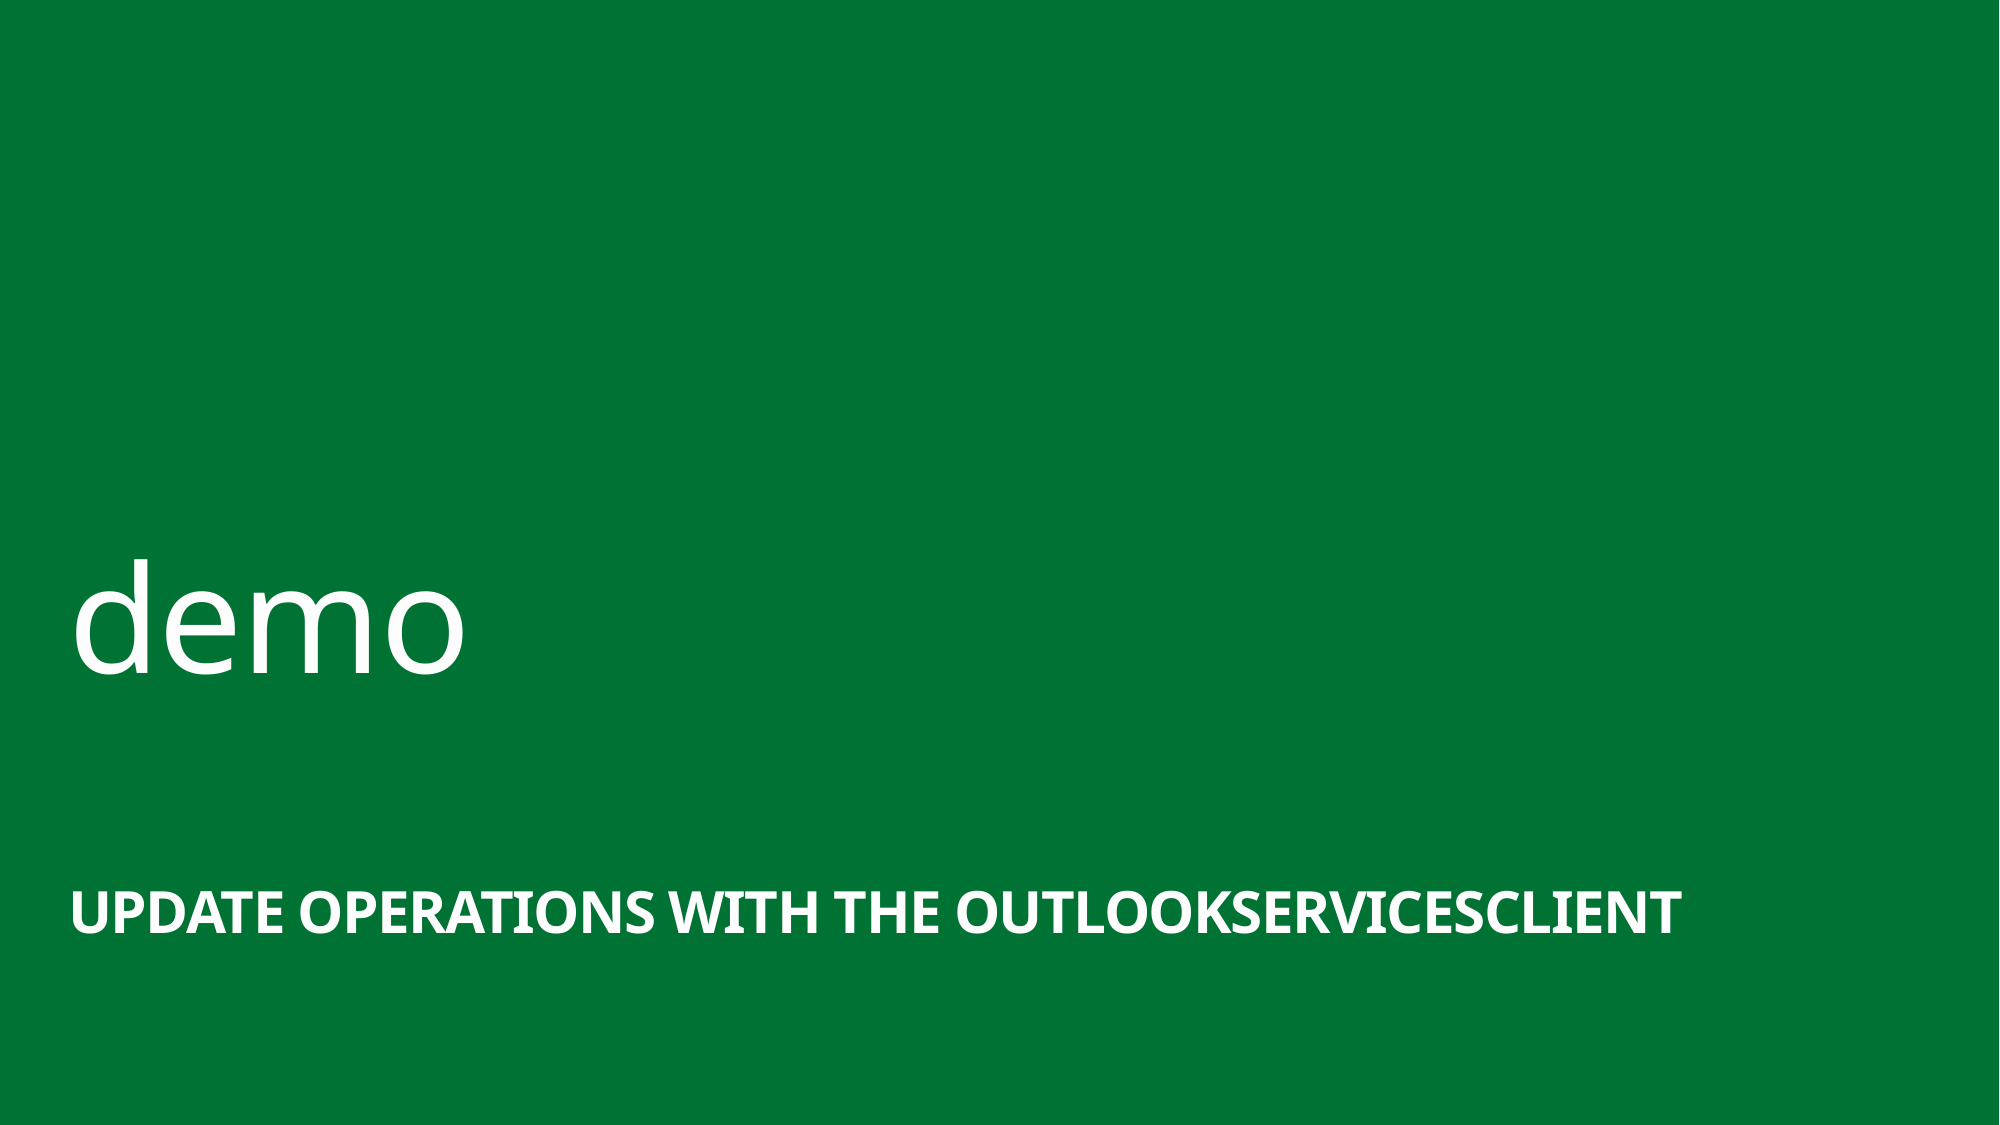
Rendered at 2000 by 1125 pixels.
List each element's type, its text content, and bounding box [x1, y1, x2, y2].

list demo [68, 511, 1827, 739]
subtitle Update operations with the OutlookServicesClient [68, 782, 1789, 1046]
